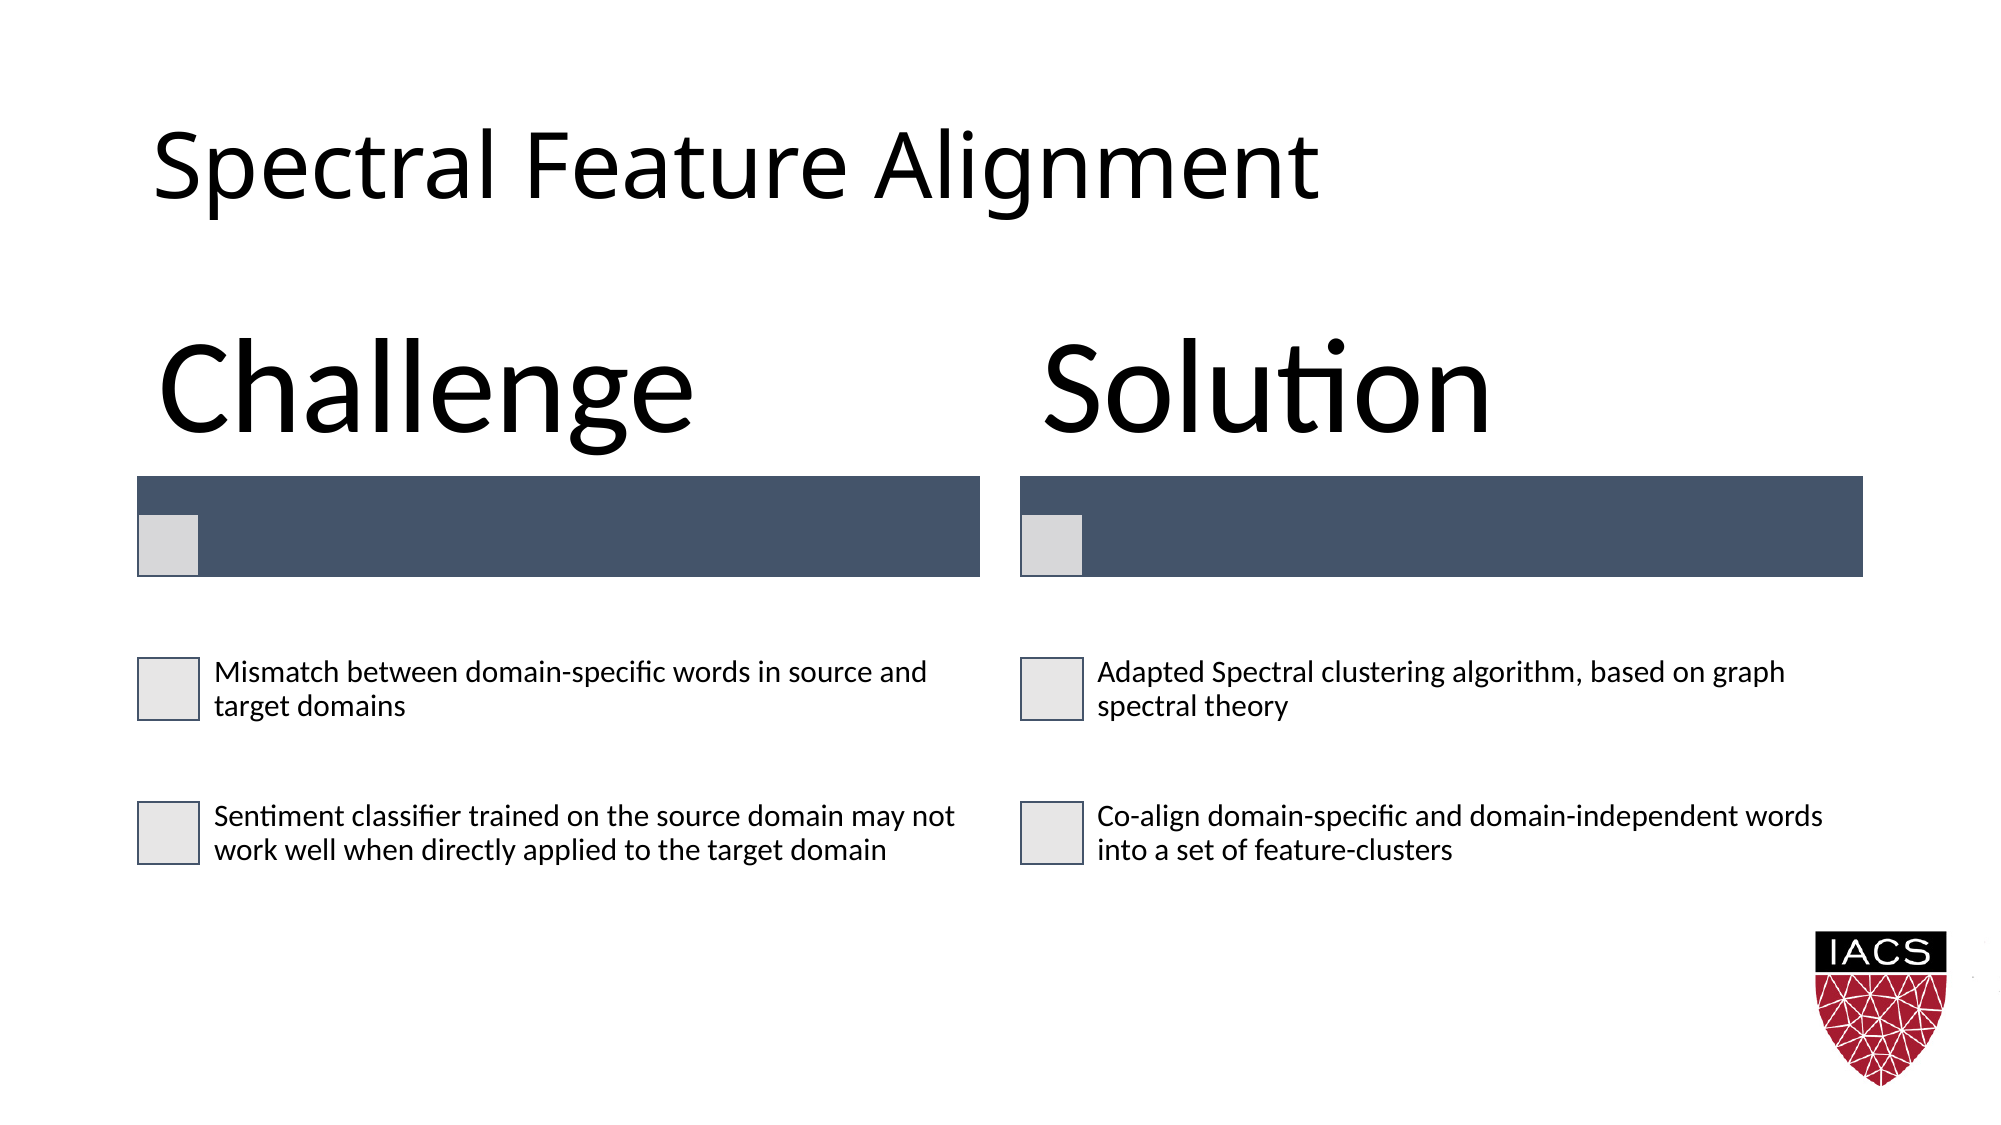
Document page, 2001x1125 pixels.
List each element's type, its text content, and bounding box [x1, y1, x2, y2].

picture [1761, 886, 2000, 1125]
title Spectral Feature Alignment [137, 59, 1863, 278]
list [137, 299, 1863, 1014]
